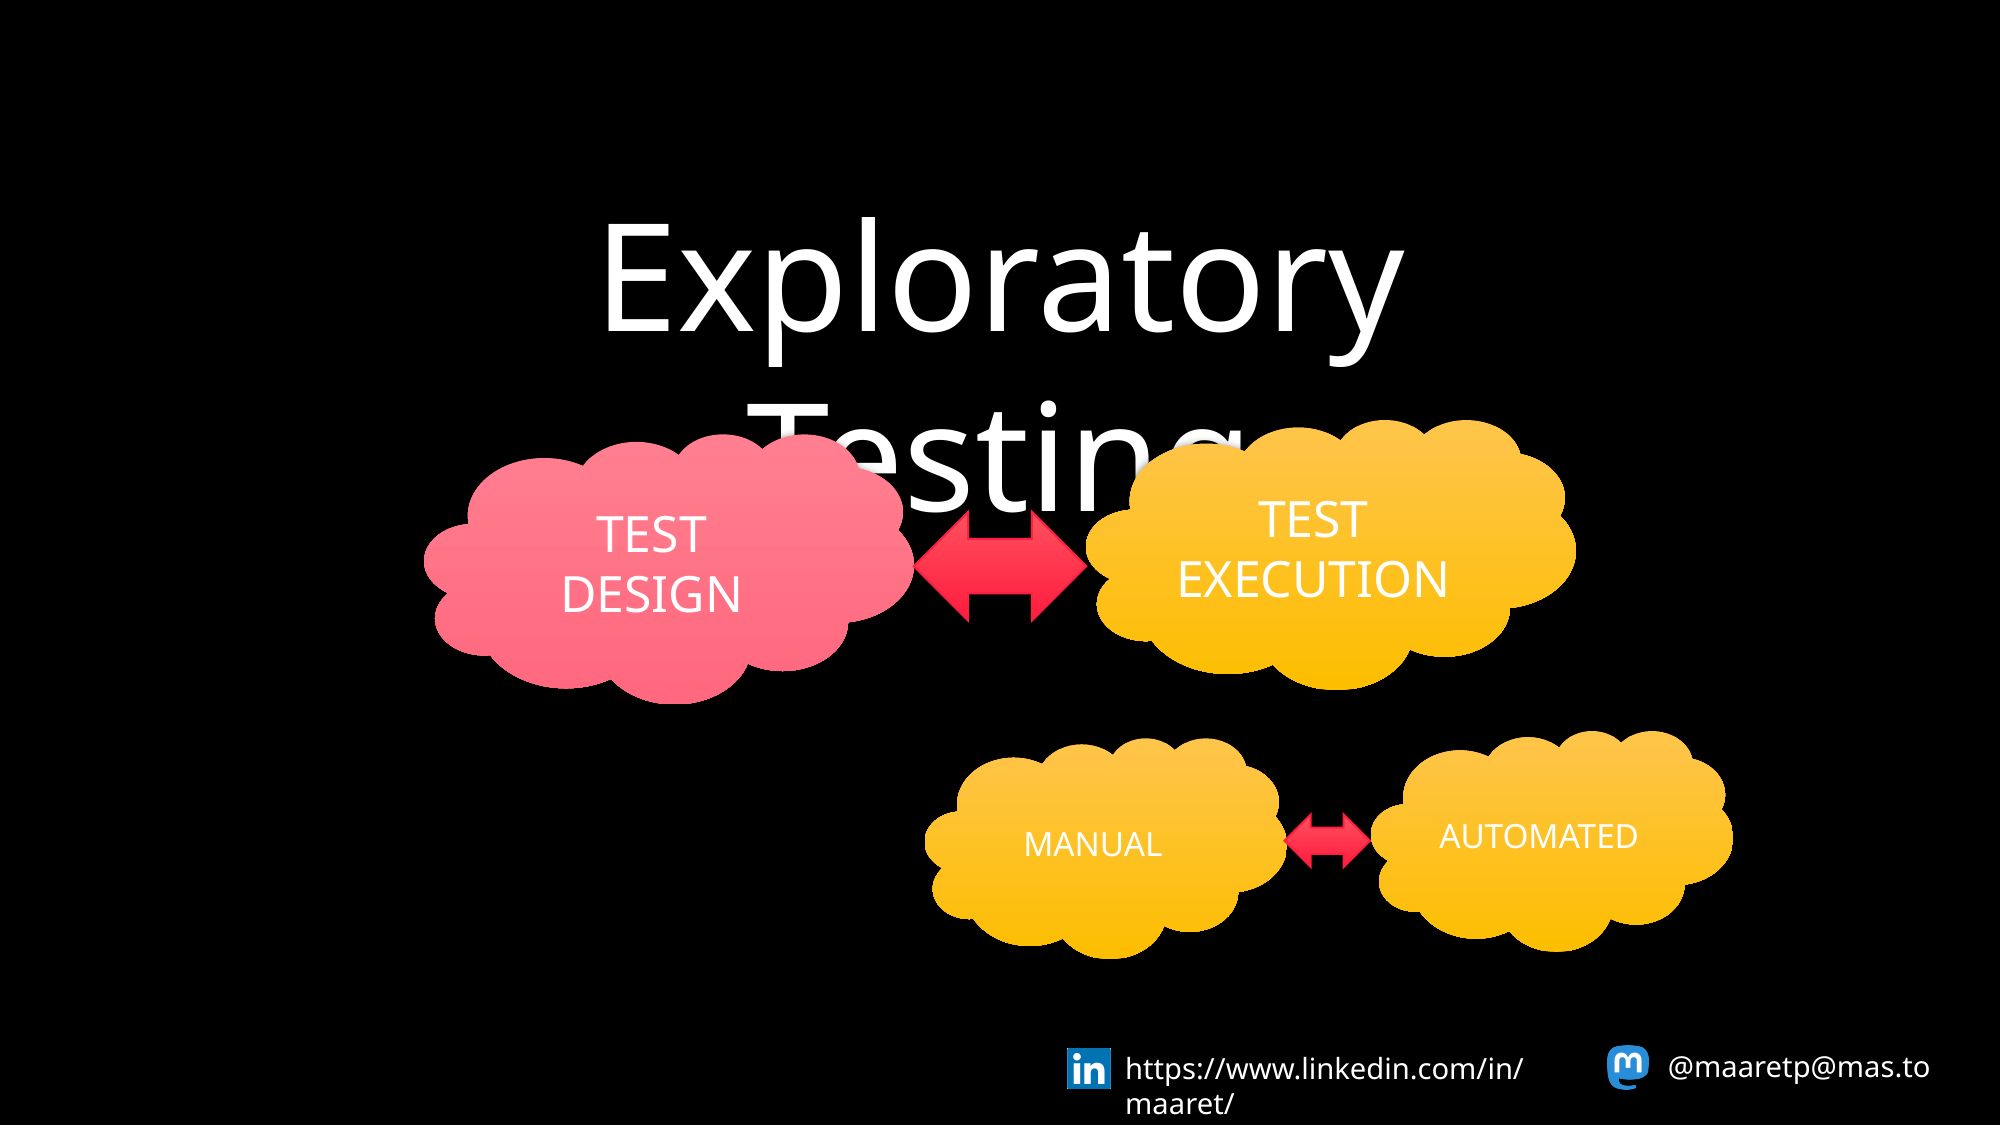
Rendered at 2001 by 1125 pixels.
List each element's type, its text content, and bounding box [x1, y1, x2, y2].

text_box Exploratory Testing [364, 173, 1636, 549]
text_box [1283, 812, 1372, 870]
picture [1607, 1045, 1649, 1090]
text_box TEST DESIGN [423, 434, 914, 705]
text_box MANUAL [924, 738, 1287, 960]
text_box [912, 509, 1088, 624]
text_box TEST EXECUTION [1085, 420, 1576, 691]
text_box AUTOMATED [1370, 730, 1734, 952]
picture [1067, 1048, 1111, 1089]
